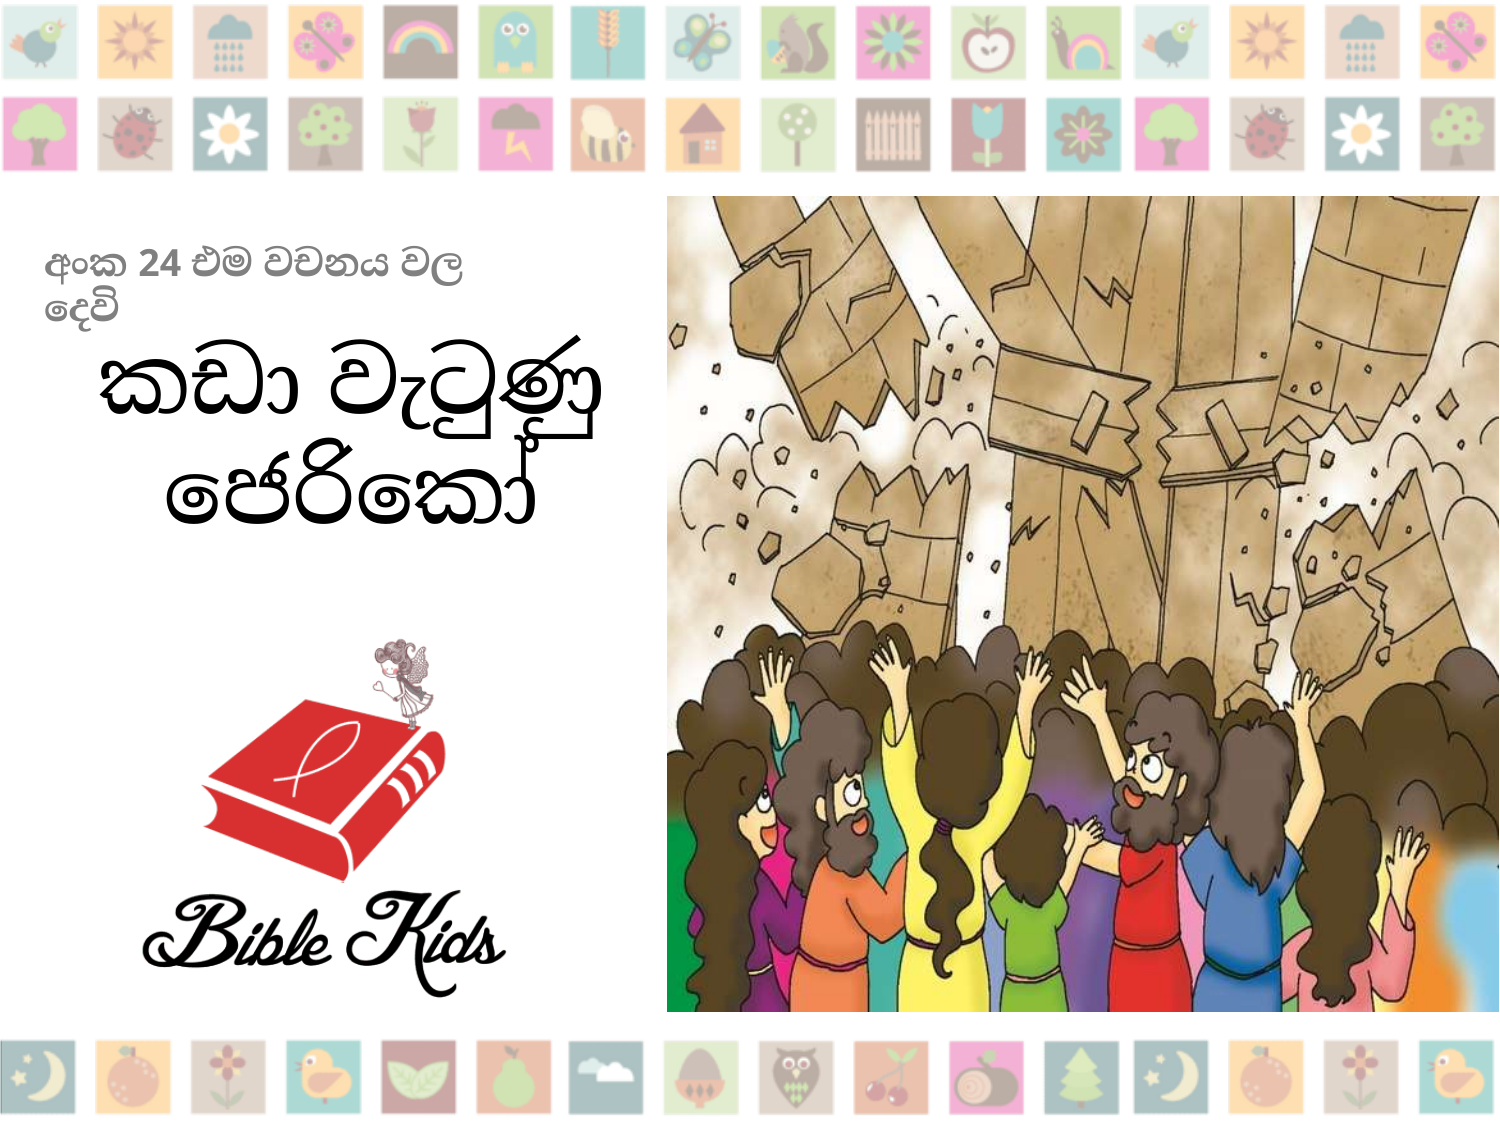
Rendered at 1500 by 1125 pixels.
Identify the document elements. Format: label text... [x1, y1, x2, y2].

text_box කඩා වැටුණු ජෙරිකෝ [29, 314, 661, 550]
picture [117, 600, 544, 1027]
text_box අංක 24 එම වචනය වල දෙවි [29, 231, 526, 314]
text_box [0, 1028, 1500, 1118]
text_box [0, 3, 1500, 181]
picture [666, 195, 1499, 1012]
